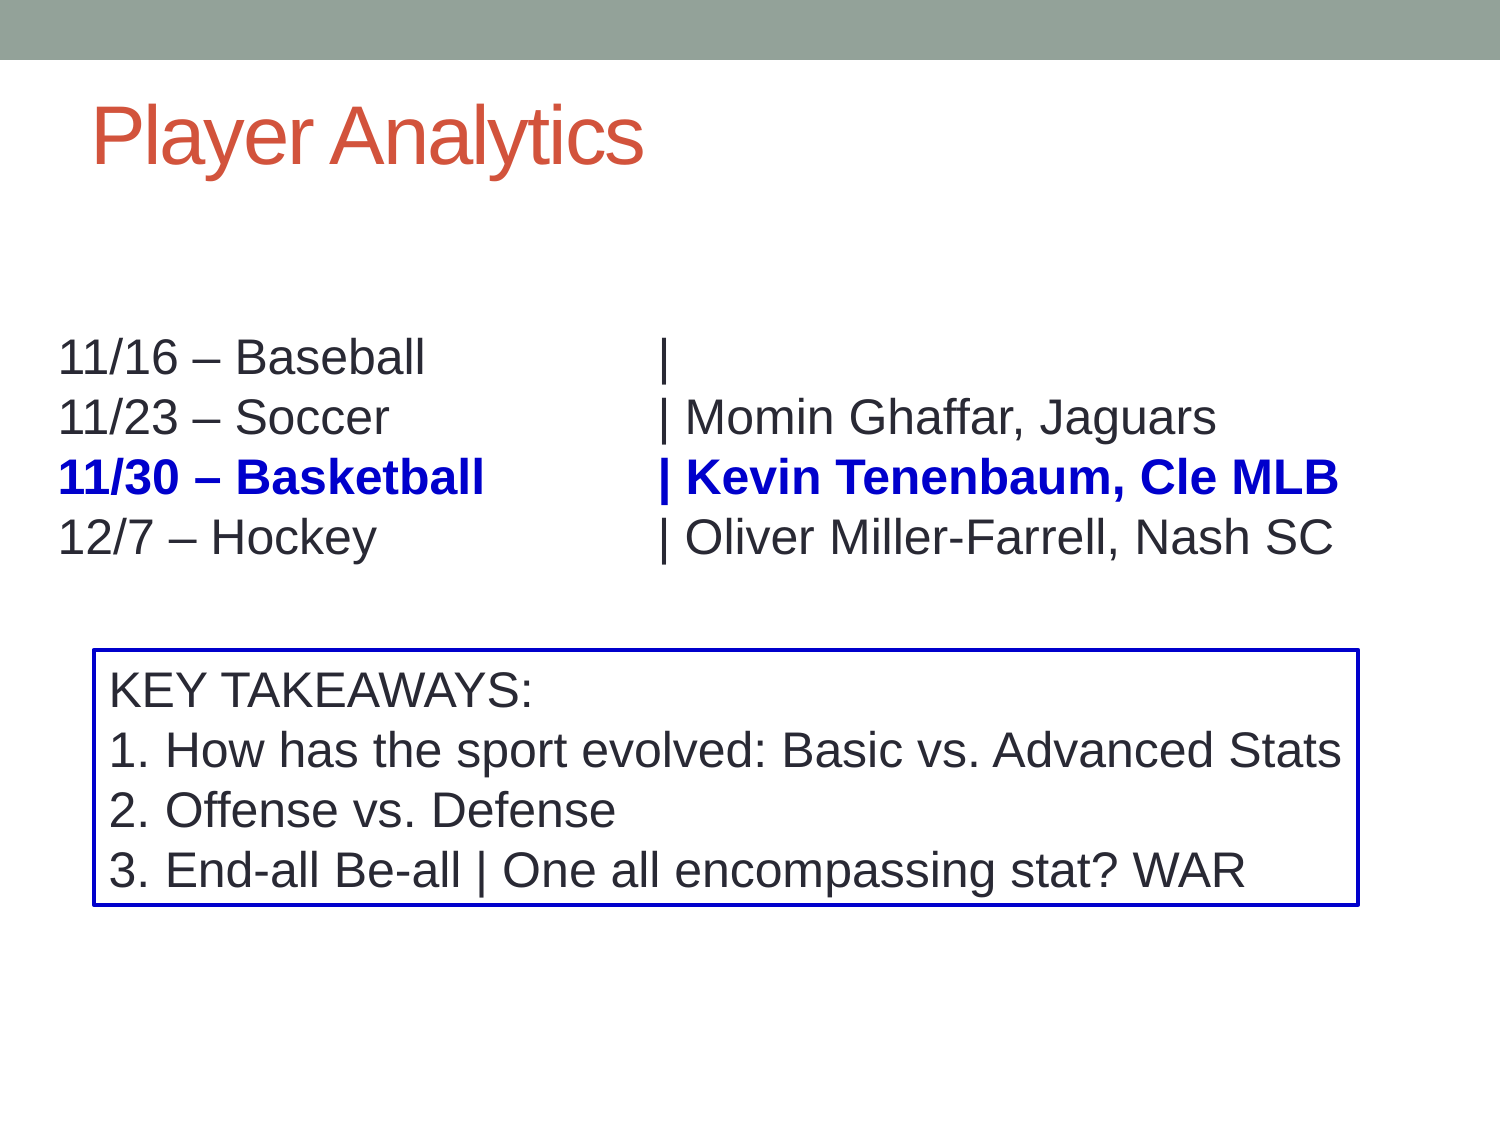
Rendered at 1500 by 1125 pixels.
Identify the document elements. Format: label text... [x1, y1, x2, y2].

text_box 11/16 – Baseball | 11/23 – Soccer | Momin Ghaffar, Jaguars 11/30 – Basketball | Kevin Tenenbaum, Cle MLB 12/7 – Hockey | Oliver Miller-Farrell, Nash SC [42, 317, 1356, 573]
text_box KEY TAKEAWAYS: How has the sport evolved: Basic vs. Advanced Stats Offense vs. Defense End-all Be-all | One all encompassing stat? WAR [93, 649, 1359, 905]
title Player Analytics [75, 50, 1425, 213]
